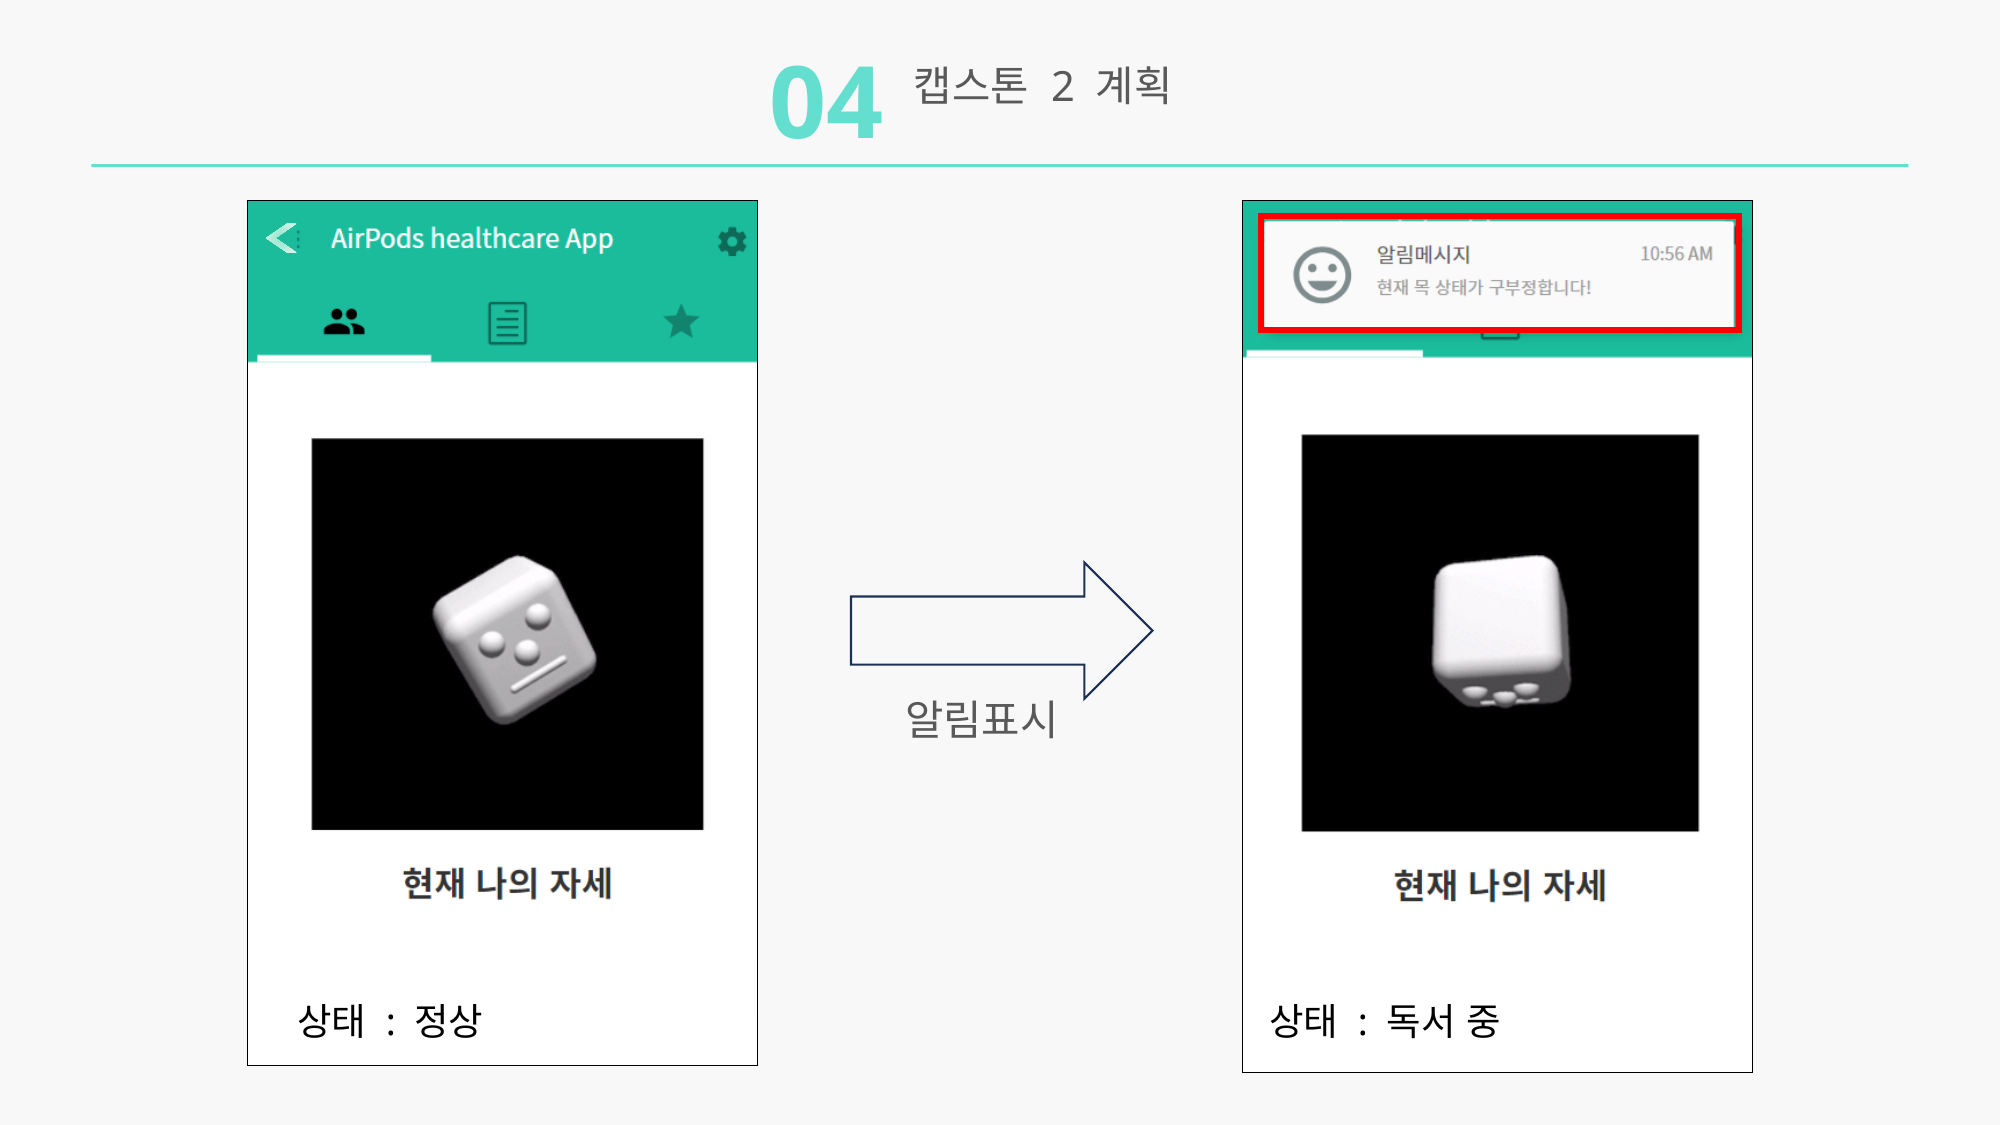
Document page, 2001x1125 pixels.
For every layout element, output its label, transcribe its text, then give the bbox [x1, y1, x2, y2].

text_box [755, 30, 1424, 168]
text_box [1424, 163, 1909, 168]
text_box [258, 216, 297, 253]
text_box 알림표시 [890, 686, 1242, 752]
picture [247, 200, 758, 1066]
picture [1242, 200, 1753, 1073]
text_box [849, 559, 1154, 686]
text_box [90, 163, 755, 168]
